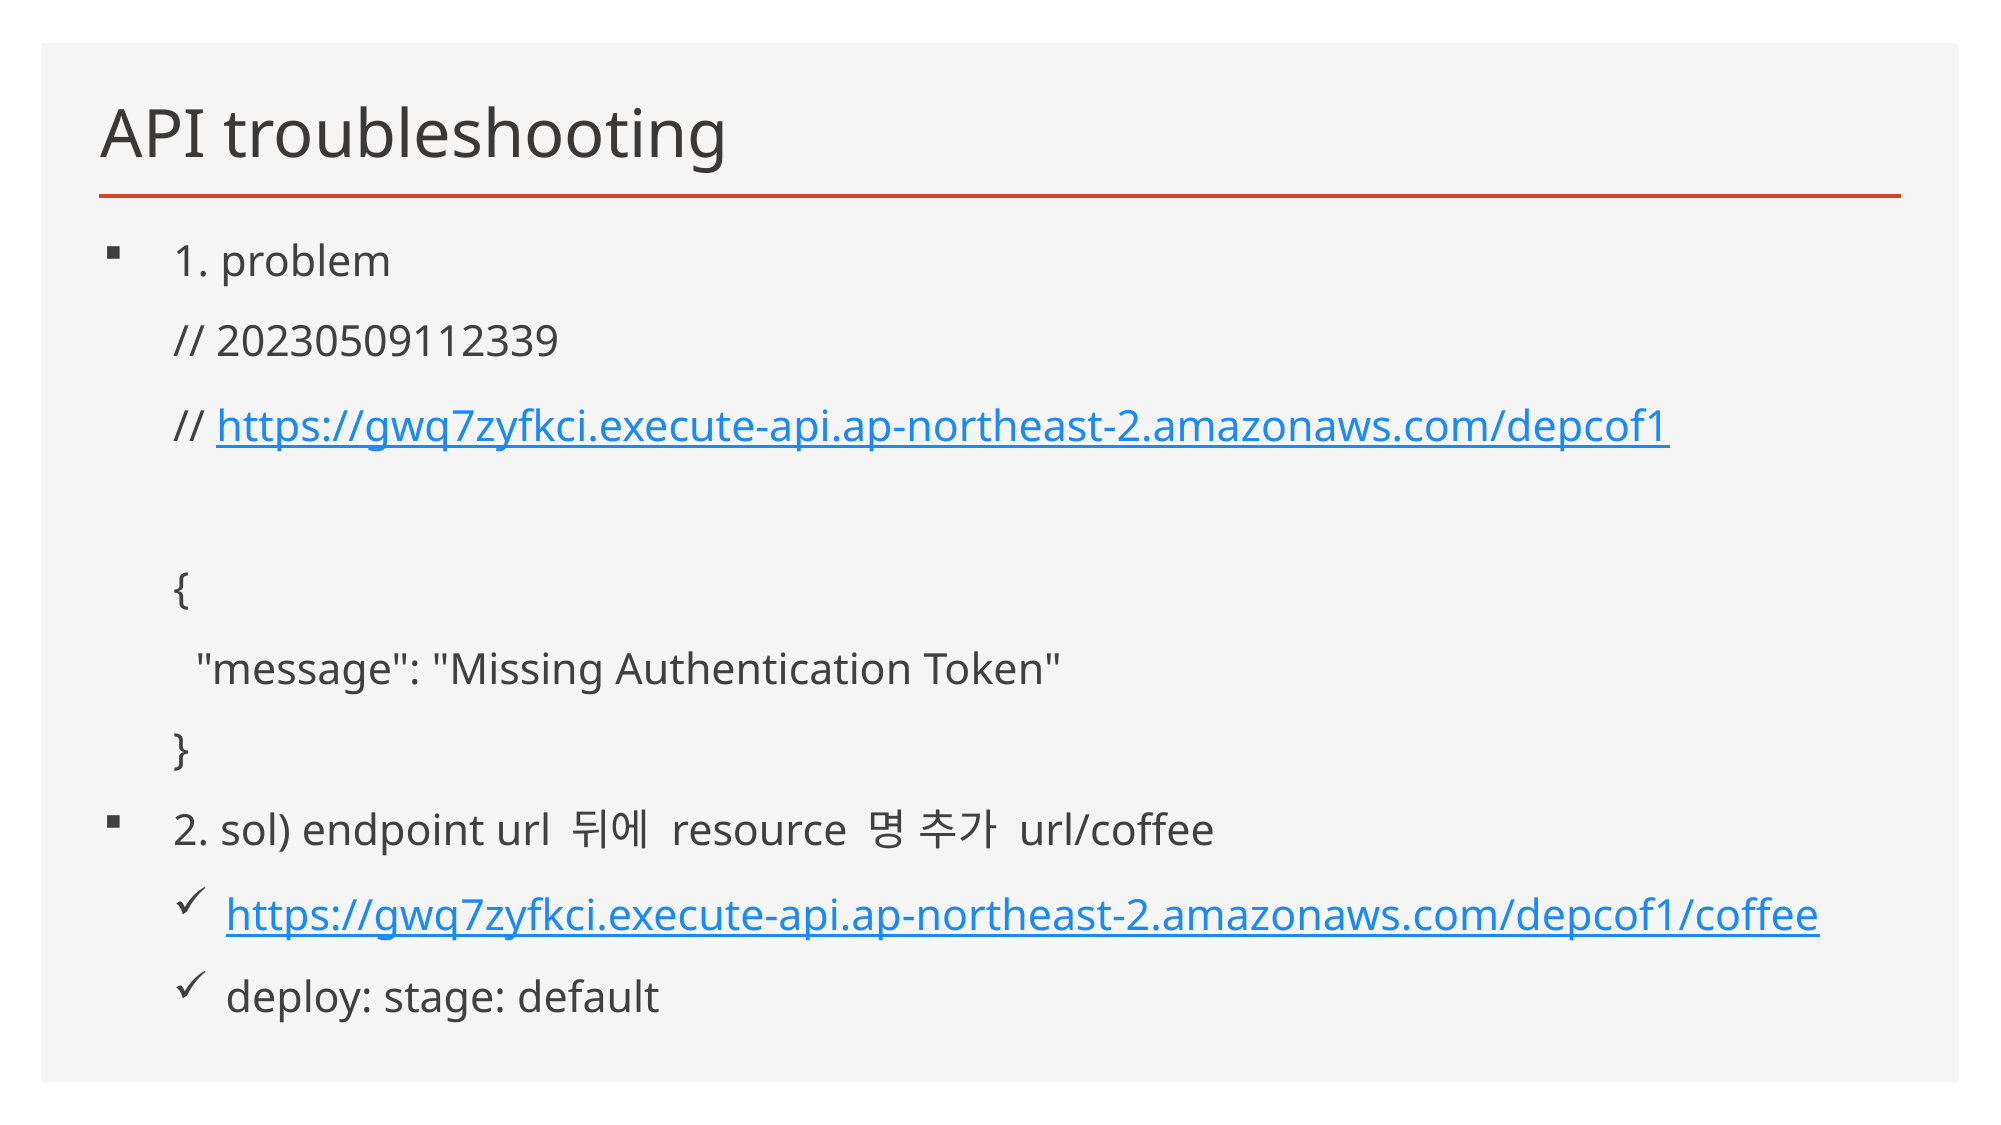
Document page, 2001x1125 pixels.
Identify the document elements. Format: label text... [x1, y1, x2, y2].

list 1. problem // 20230509112339 // https://gwq7zyfkci.execute-api.ap-northeast-2.amazonaws.com/depcof1 { "message": "Missing Authentication Token" } 2. sol) endpoint url 뒤에 resource 명 추가 url/coffee https://gwq7zyfkci.execute-api.ap-northeast-2.amazonaws.com/depcof1/coffee deploy: stage: default [88, 235, 1944, 1030]
title API troubleshooting [85, 73, 1214, 179]
